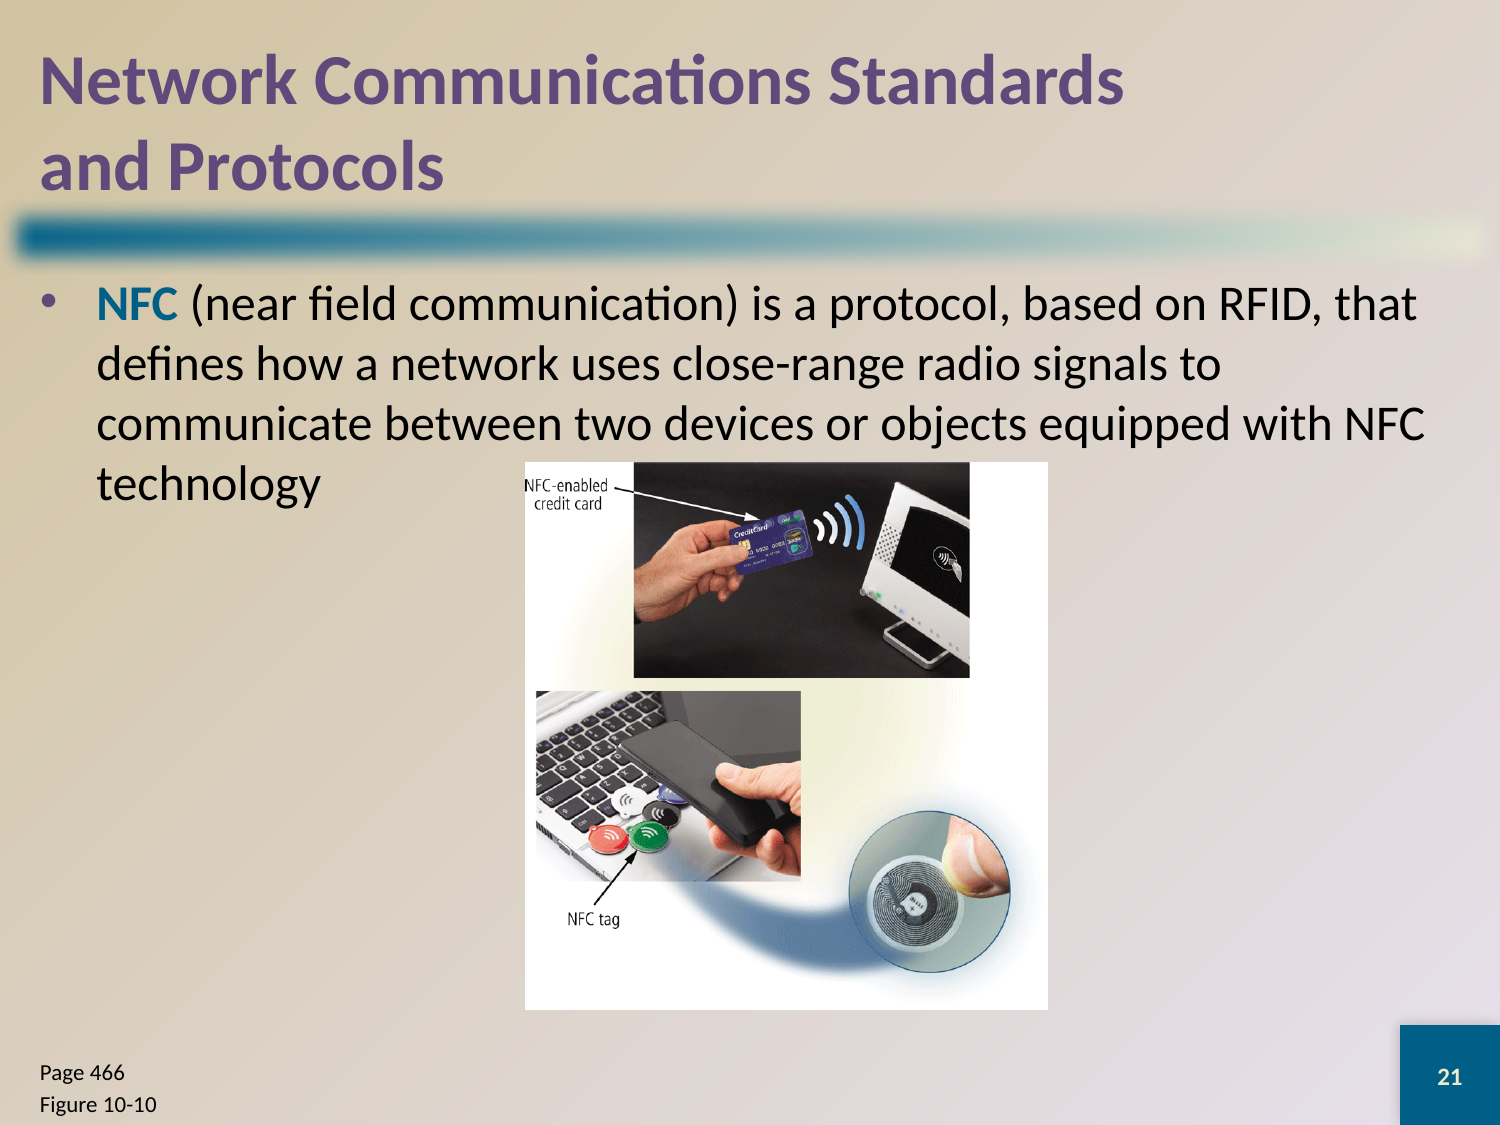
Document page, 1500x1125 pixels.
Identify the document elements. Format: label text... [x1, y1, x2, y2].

list NFC (near field communication) is a protocol, based on RFID, that defines how a network uses close-range radio signals to communicate between two devices or objects equipped with NFC technology [24, 262, 1475, 1025]
list Page 466 Figure 10-10 [24, 1050, 300, 1125]
slide_number 21 [1400, 1025, 1500, 1125]
title Network Communications Standards and Protocols [24, 24, 1475, 213]
picture [524, 462, 1049, 1010]
